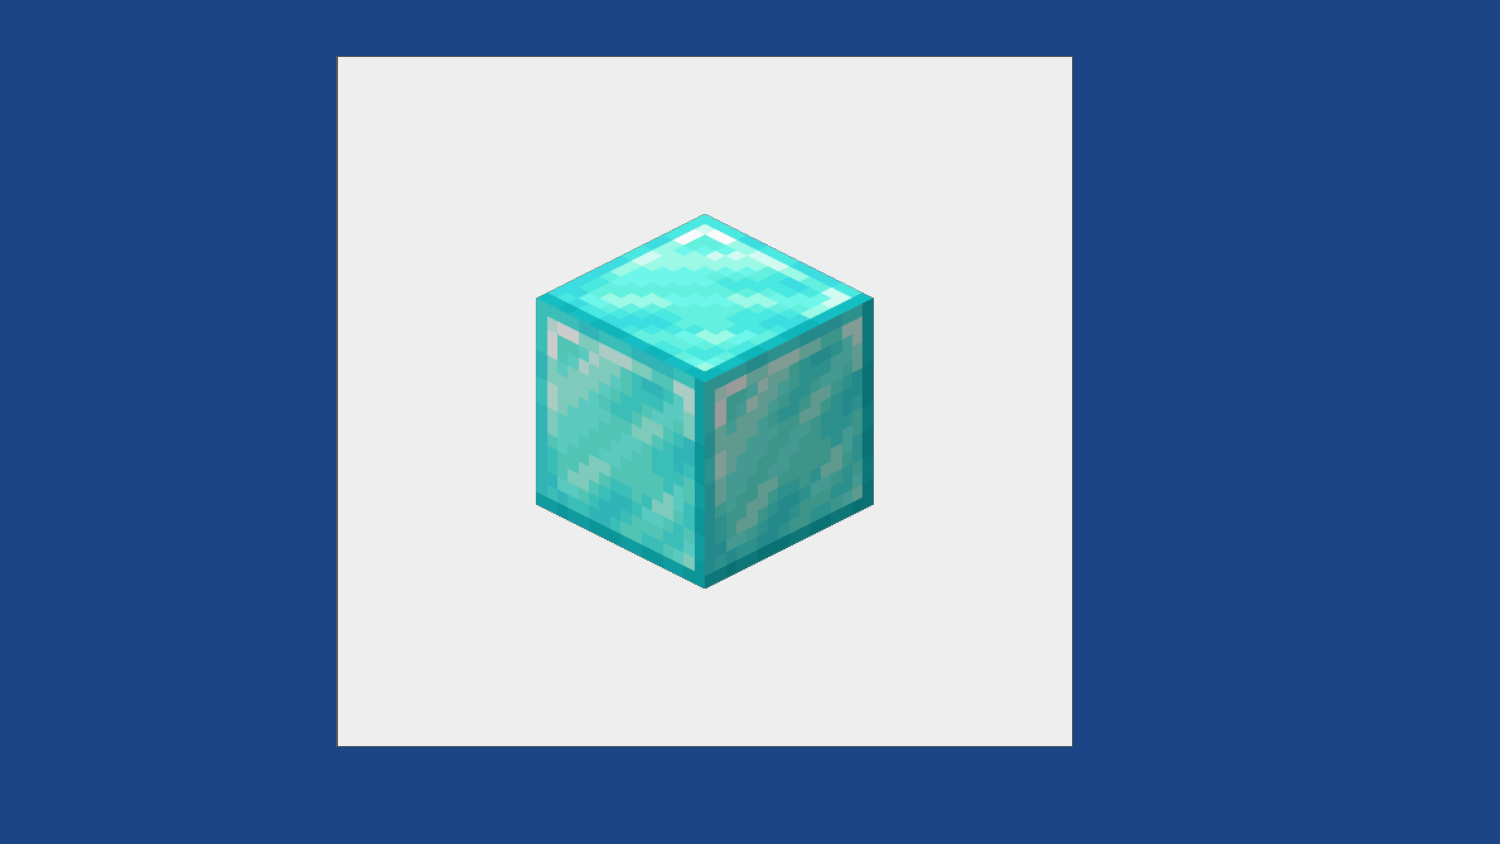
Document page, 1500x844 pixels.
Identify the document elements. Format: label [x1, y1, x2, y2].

picture [515, 212, 894, 591]
text_box [337, 56, 1073, 747]
